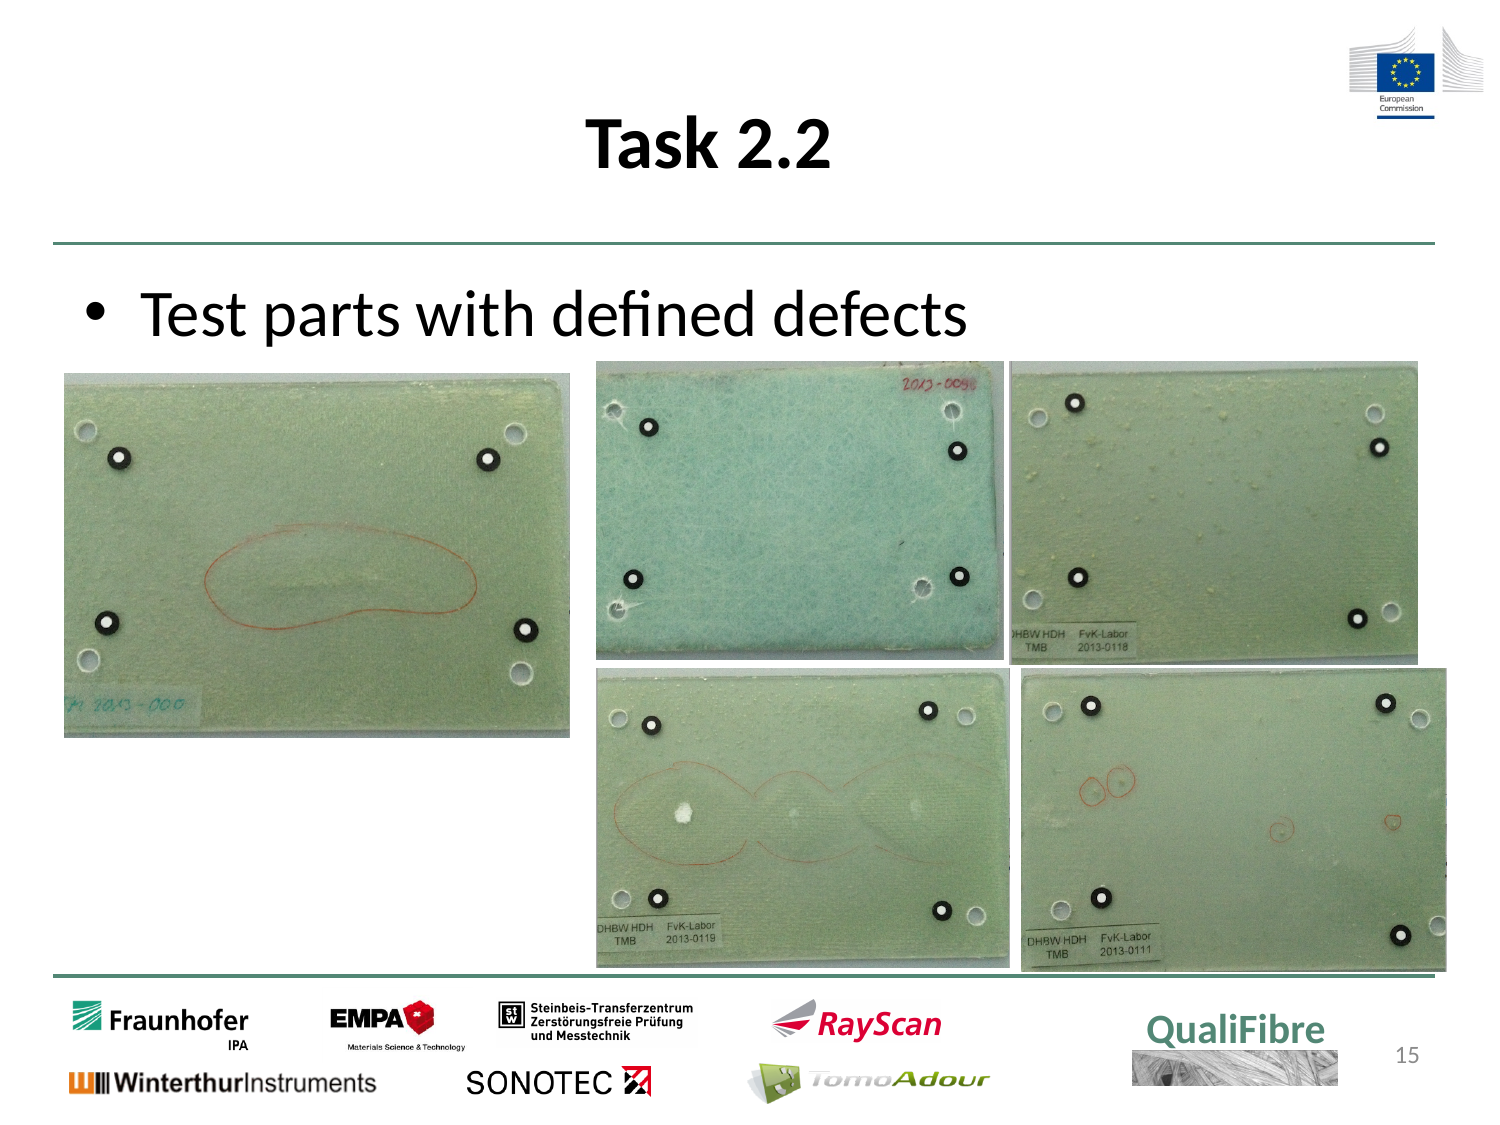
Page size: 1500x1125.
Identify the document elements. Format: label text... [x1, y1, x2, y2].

title Task 2.2 [74, 44, 1343, 233]
picture [64, 373, 570, 739]
picture [467, 1066, 651, 1097]
list Test parts with defined defects [68, 262, 1420, 965]
picture [69, 1072, 377, 1095]
picture [771, 999, 941, 1043]
picture [1132, 1050, 1338, 1086]
picture [322, 987, 473, 1063]
picture [71, 999, 249, 1051]
slide_number 15 [1358, 1023, 1436, 1084]
picture [596, 361, 1004, 660]
picture [743, 1059, 993, 1108]
picture [1021, 668, 1448, 972]
picture [596, 668, 1010, 968]
picture [1340, 19, 1490, 129]
picture [1009, 361, 1418, 665]
picture [496, 997, 698, 1048]
